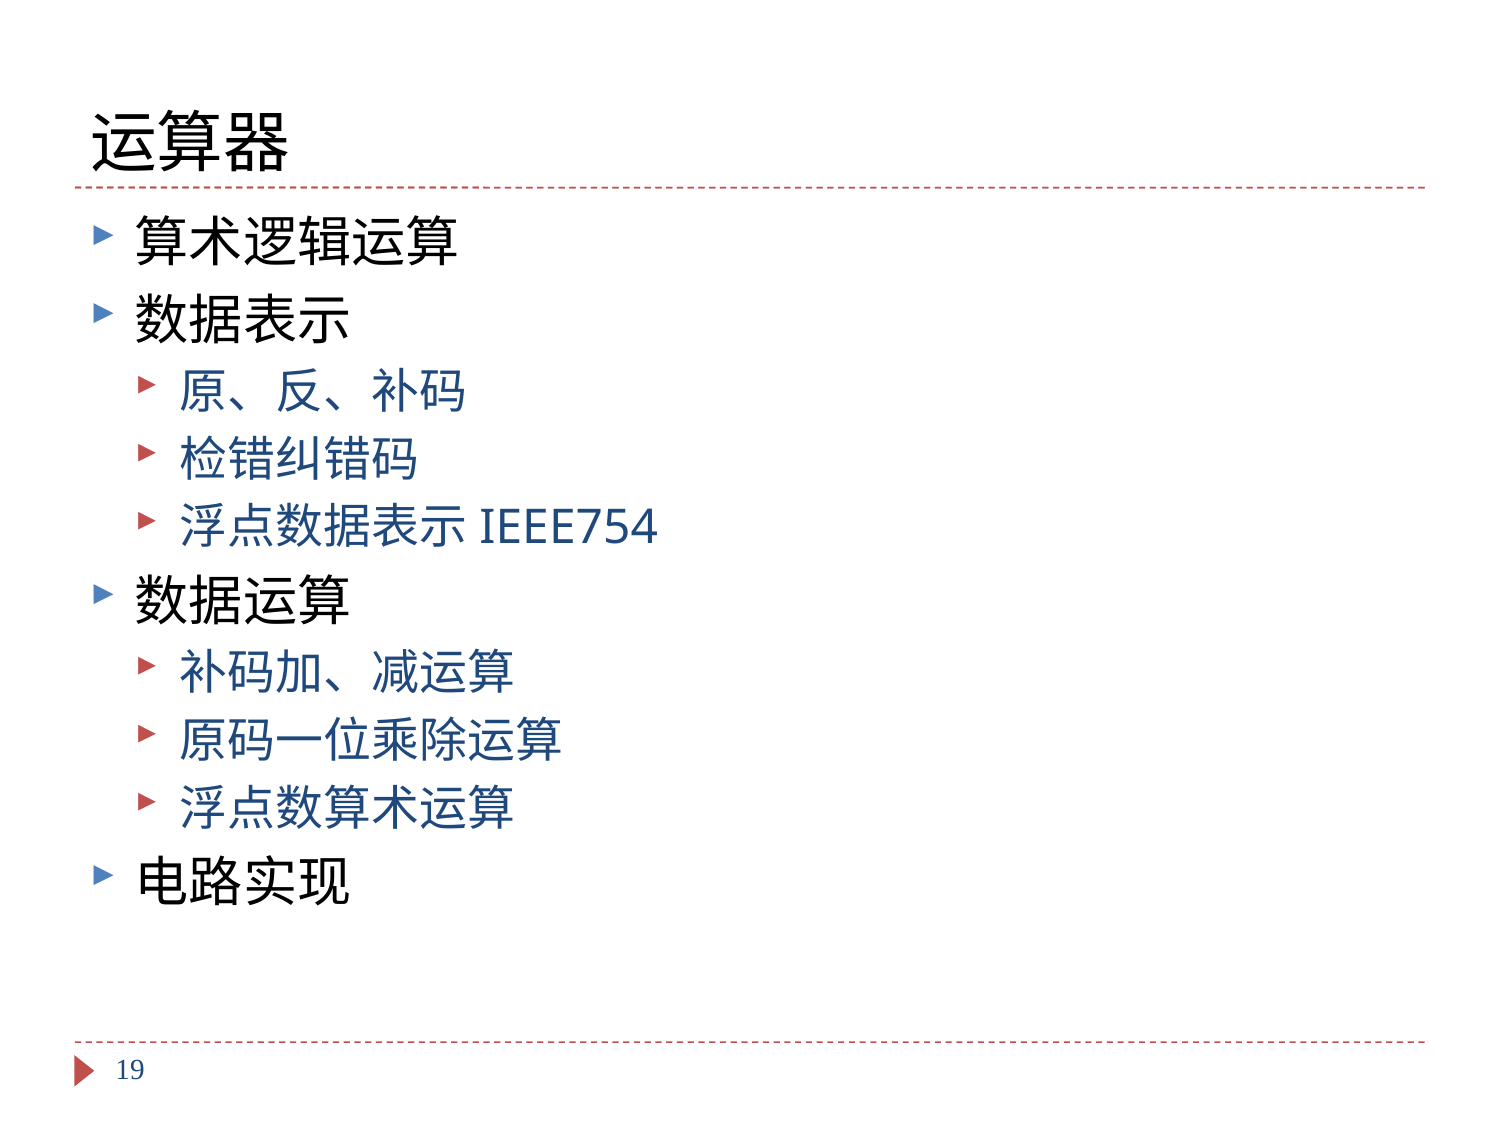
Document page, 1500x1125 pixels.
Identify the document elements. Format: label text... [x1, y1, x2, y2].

title 运算器 [75, 24, 1425, 188]
slide_number 19 [100, 1042, 426, 1103]
list 算术逻辑运算 数据表示 原、反、补码 检错纠错码 浮点数据表示IEEE754 数据运算 补码加、减运算 原码一位乘除运算 浮点数算术运算 电路实现 [75, 200, 1425, 1006]
